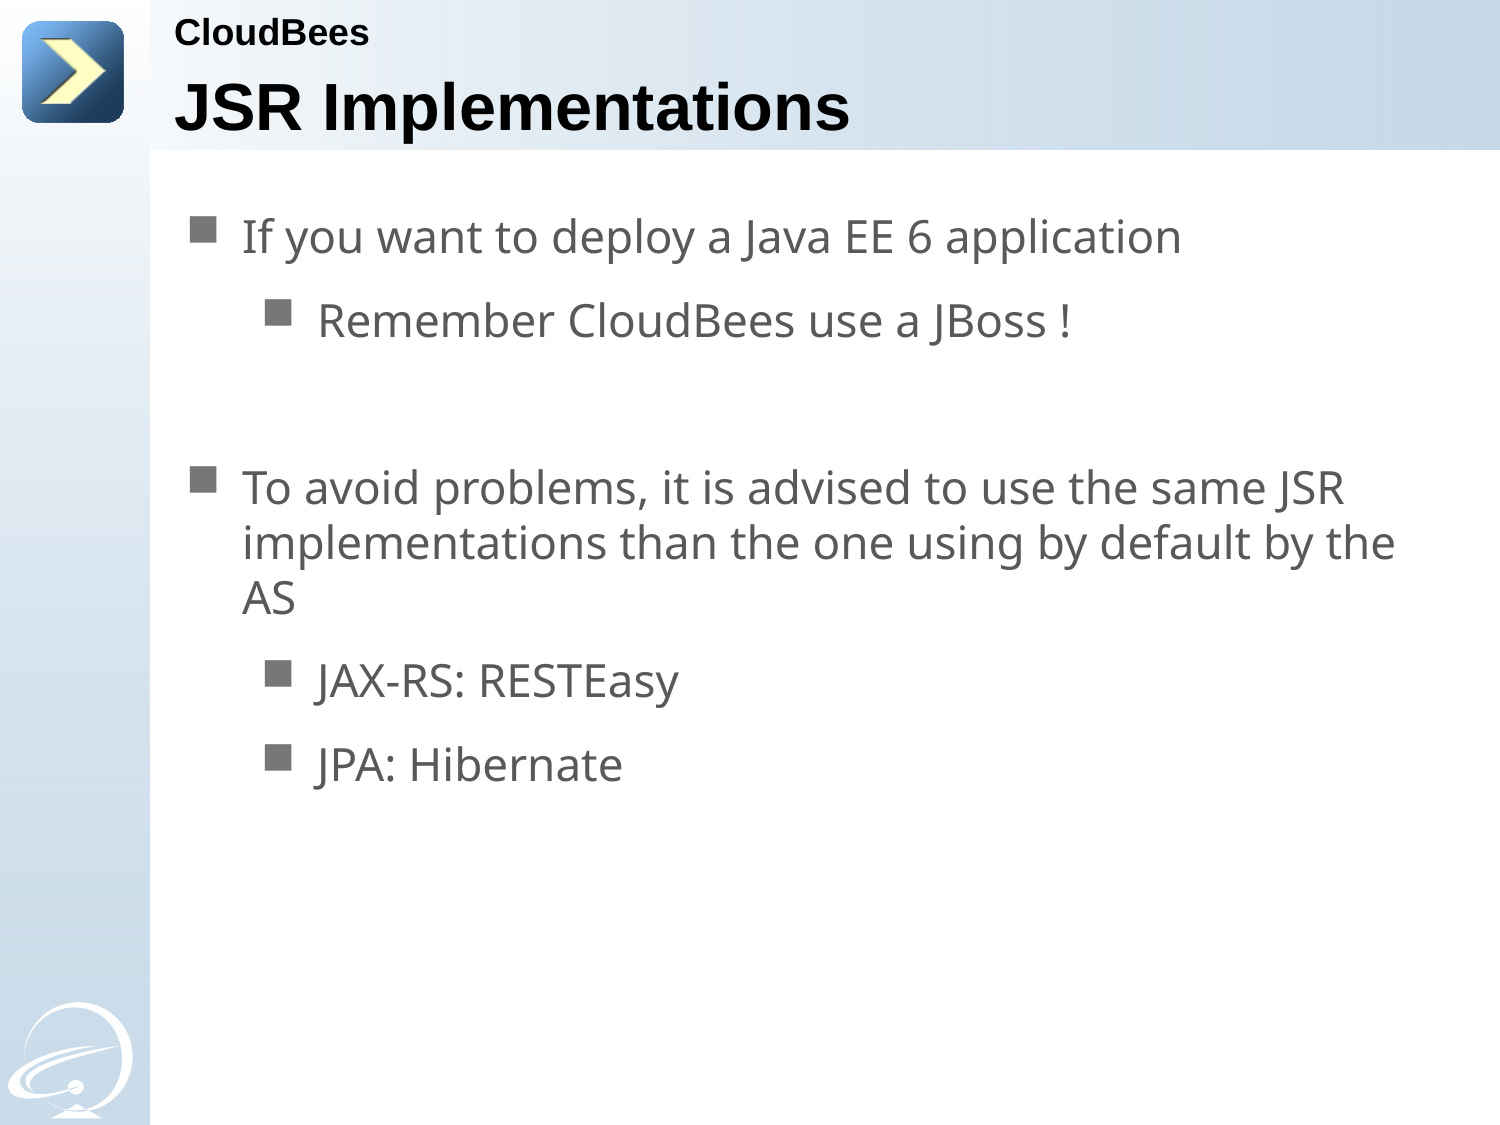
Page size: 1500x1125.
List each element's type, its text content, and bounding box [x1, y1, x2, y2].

picture [21, 19, 129, 127]
text_box JSR Implementations [159, 61, 1428, 173]
text_box CloudBees [159, 0, 1500, 61]
text_box If you want to deploy a Java EE 6 application Remember CloudBees use a JBoss ! To avoid problems, it is advised to use the same JSR implementations than the one using by default by the AS JAX-RS: RESTEasy JPA: Hibernate [171, 200, 1475, 1063]
